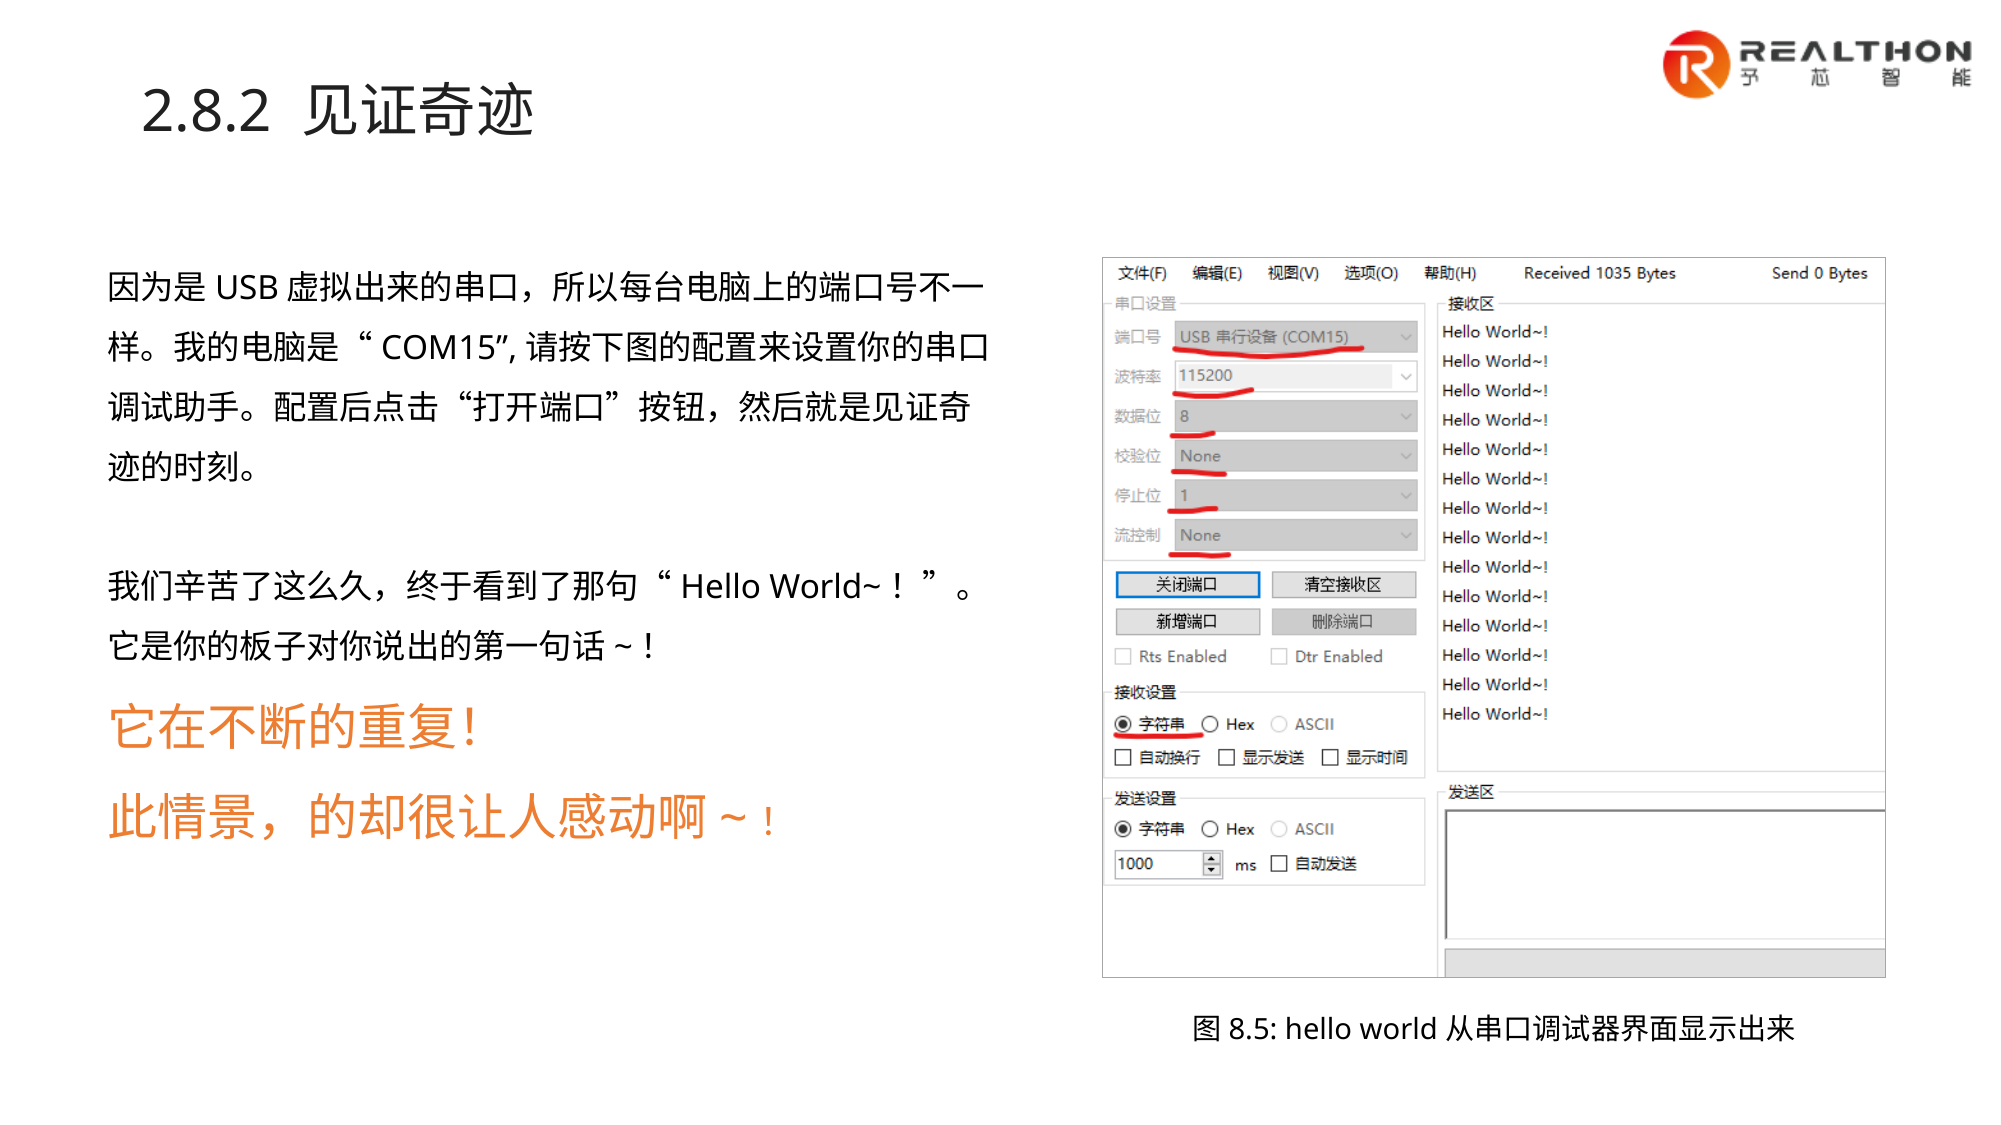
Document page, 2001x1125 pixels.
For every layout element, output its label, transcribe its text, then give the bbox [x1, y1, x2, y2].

list 2.8.2 见证奇迹 [126, 56, 1103, 169]
text_box 图8.5: hello world从串口调试器界面显示出来 [1077, 1003, 1911, 1053]
picture [1102, 257, 1886, 978]
text_box 因为是USB虚拟出来的串口，所以每台电脑上的端口号不一样。我的电脑是“COM15”,请按下图的配置来设置你的串口调试助手。配置后点击“打开端口”按钮，然后就是见证奇迹的时刻。 我们辛苦了这么久，终于看到了那句“Hello World~！”。它是你的板子对你说出的第一句话~！ 它在不断的重复！ 此情景，的却很让人感动啊~！ [92, 238, 1008, 853]
picture [1640, 0, 2000, 128]
